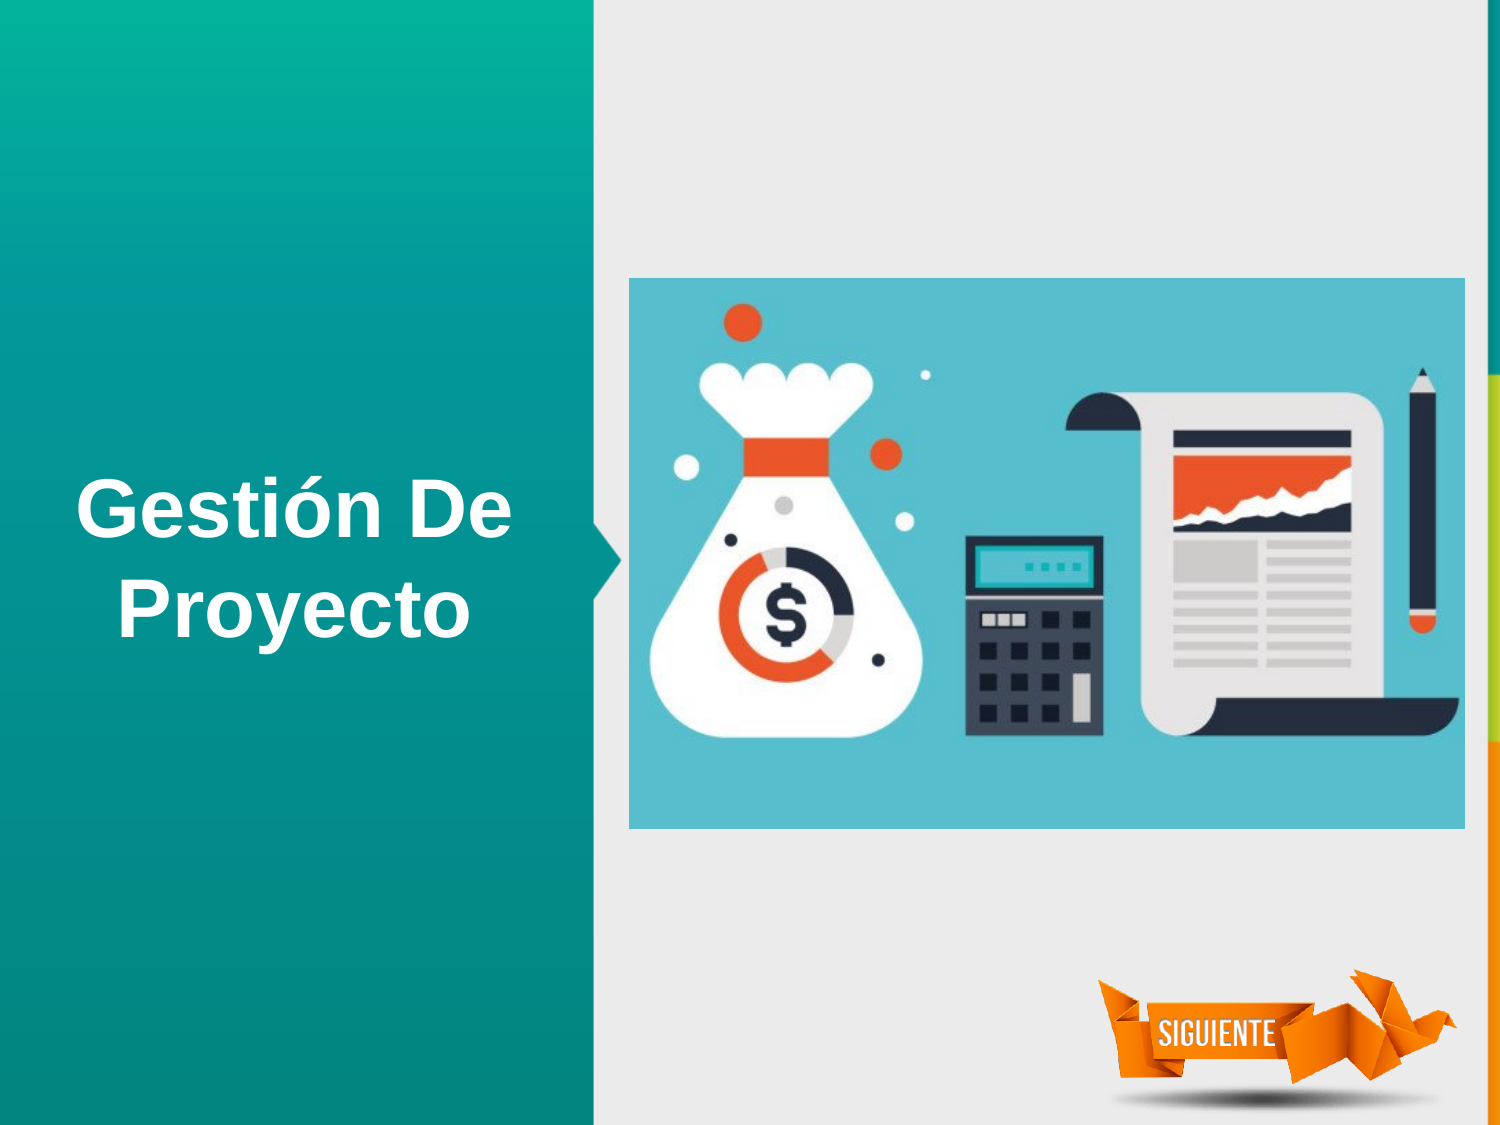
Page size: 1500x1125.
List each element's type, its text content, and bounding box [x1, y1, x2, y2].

picture [0, 0, 1500, 1125]
text_box Gestión De Proyecto [0, 366, 590, 742]
